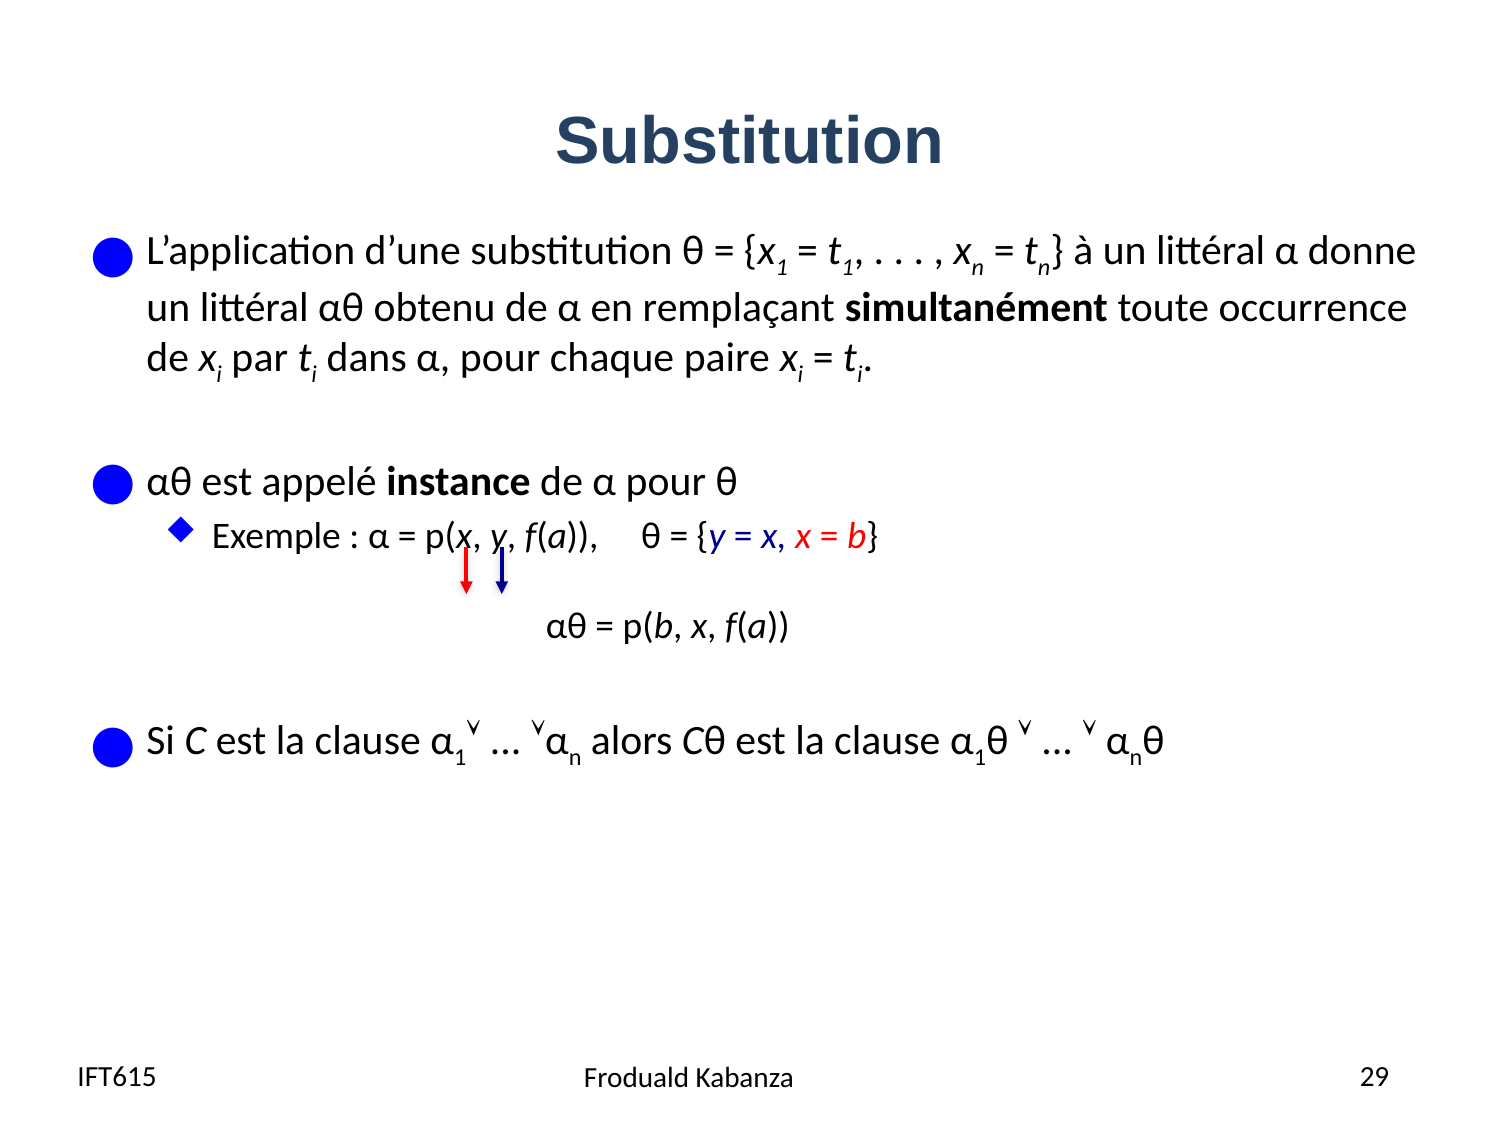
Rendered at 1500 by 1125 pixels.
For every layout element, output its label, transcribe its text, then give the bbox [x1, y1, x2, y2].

title Substitution [75, 87, 1425, 187]
slide_number 29 [1344, 1050, 1425, 1095]
list L’application d’une substitution θ = {x1 = t1, . . . , xn = tn} à un littéral α donne un littéral αθ obtenu de α en remplaçant simultanément toute occurrence de xi par ti dans α, pour chaque paire xi = ti. αθ est appelé instance de α pour θ Exemple : α = p(x, y, f(a)), θ = {y = x, x = b} αθ = p(b, x, f(a)) Si C est la clause α1 ... αn alors Cθ est la clause α1θ  ...  αnθ [75, 215, 1436, 1004]
footer Froduald Kabanza [569, 1050, 951, 1095]
slide_number IFT615 [62, 1050, 176, 1090]
